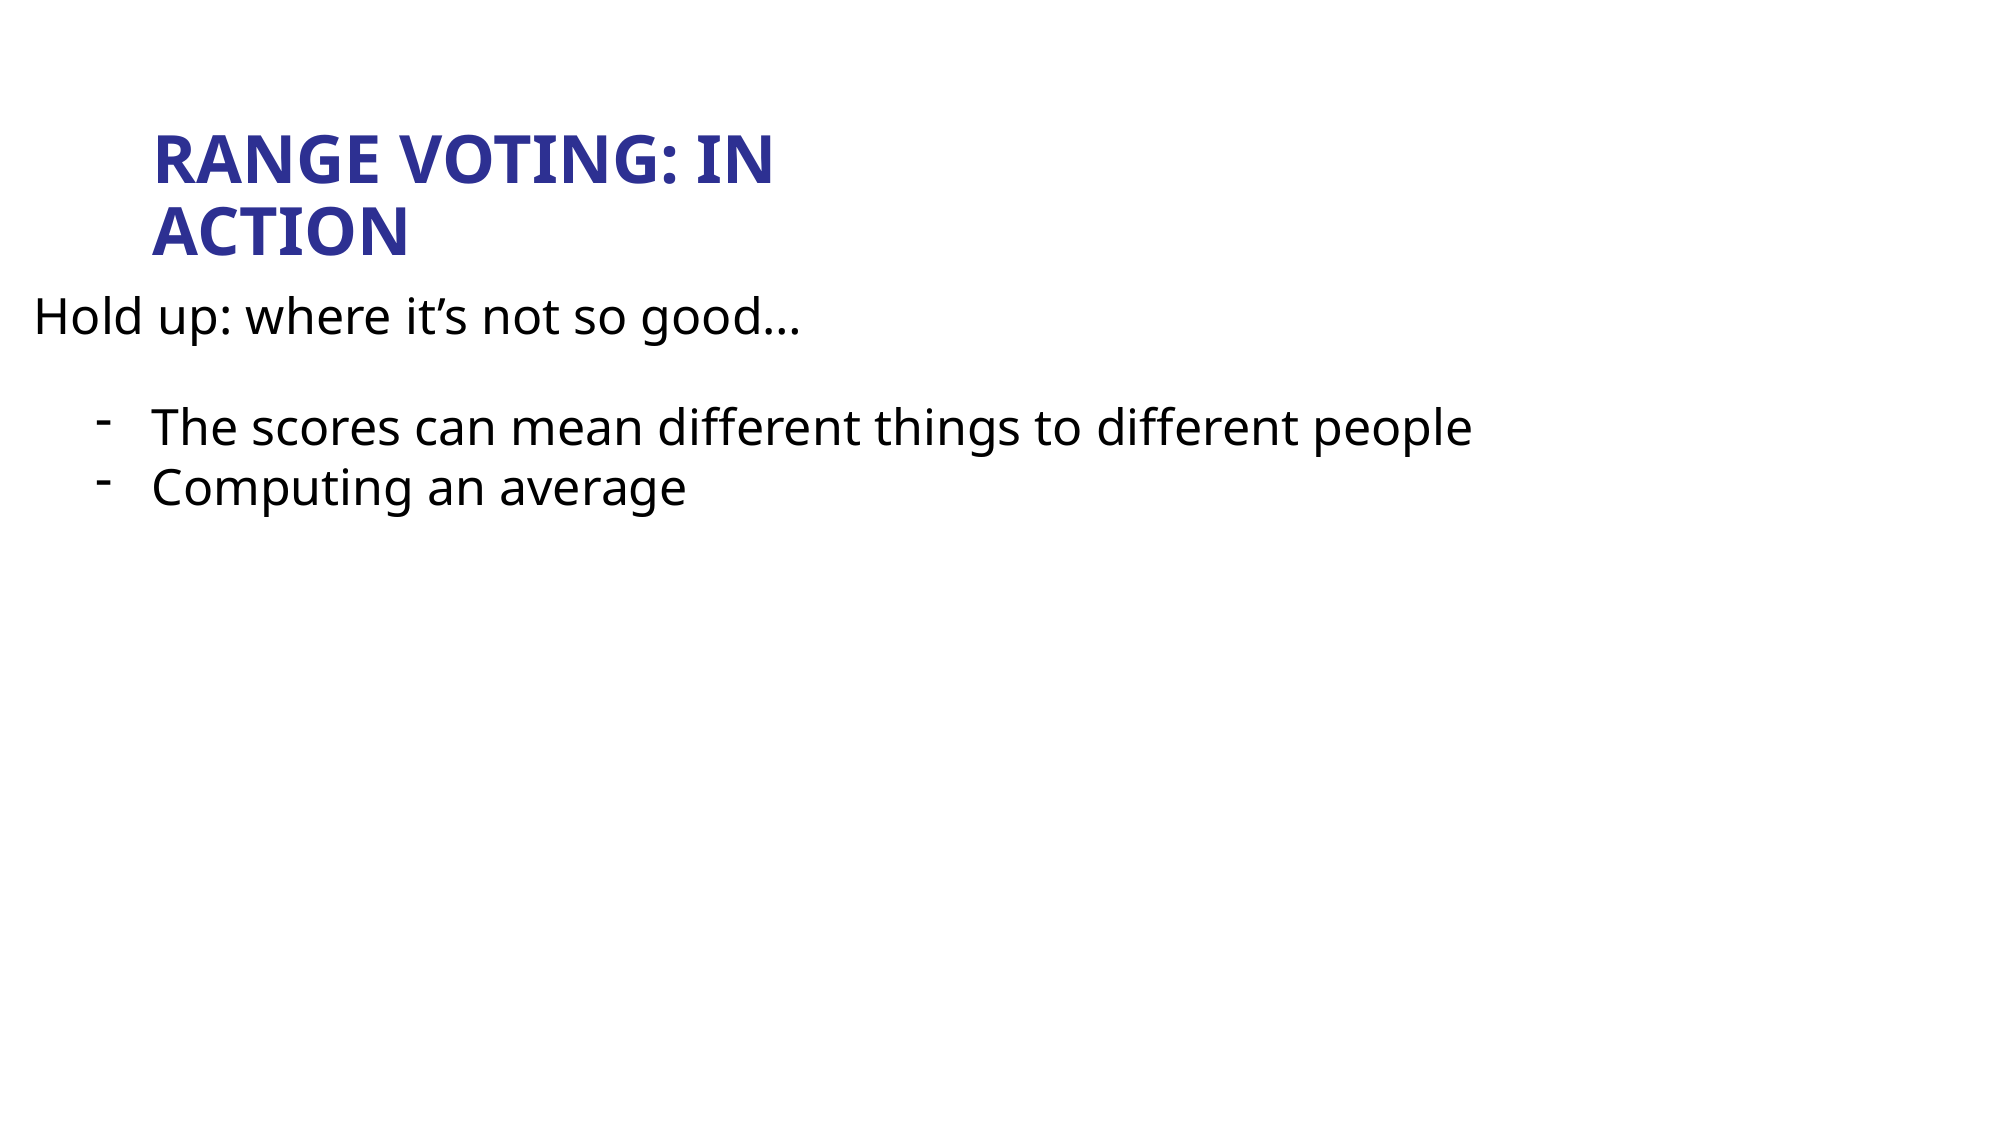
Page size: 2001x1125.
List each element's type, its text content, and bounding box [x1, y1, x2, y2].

text_box The scores can mean different things to different people Computing an average [80, 388, 1489, 524]
title RANGE VOTING: IN ACTION [137, 74, 973, 278]
text_box Hold up: where it’s not so good… [19, 277, 818, 352]
